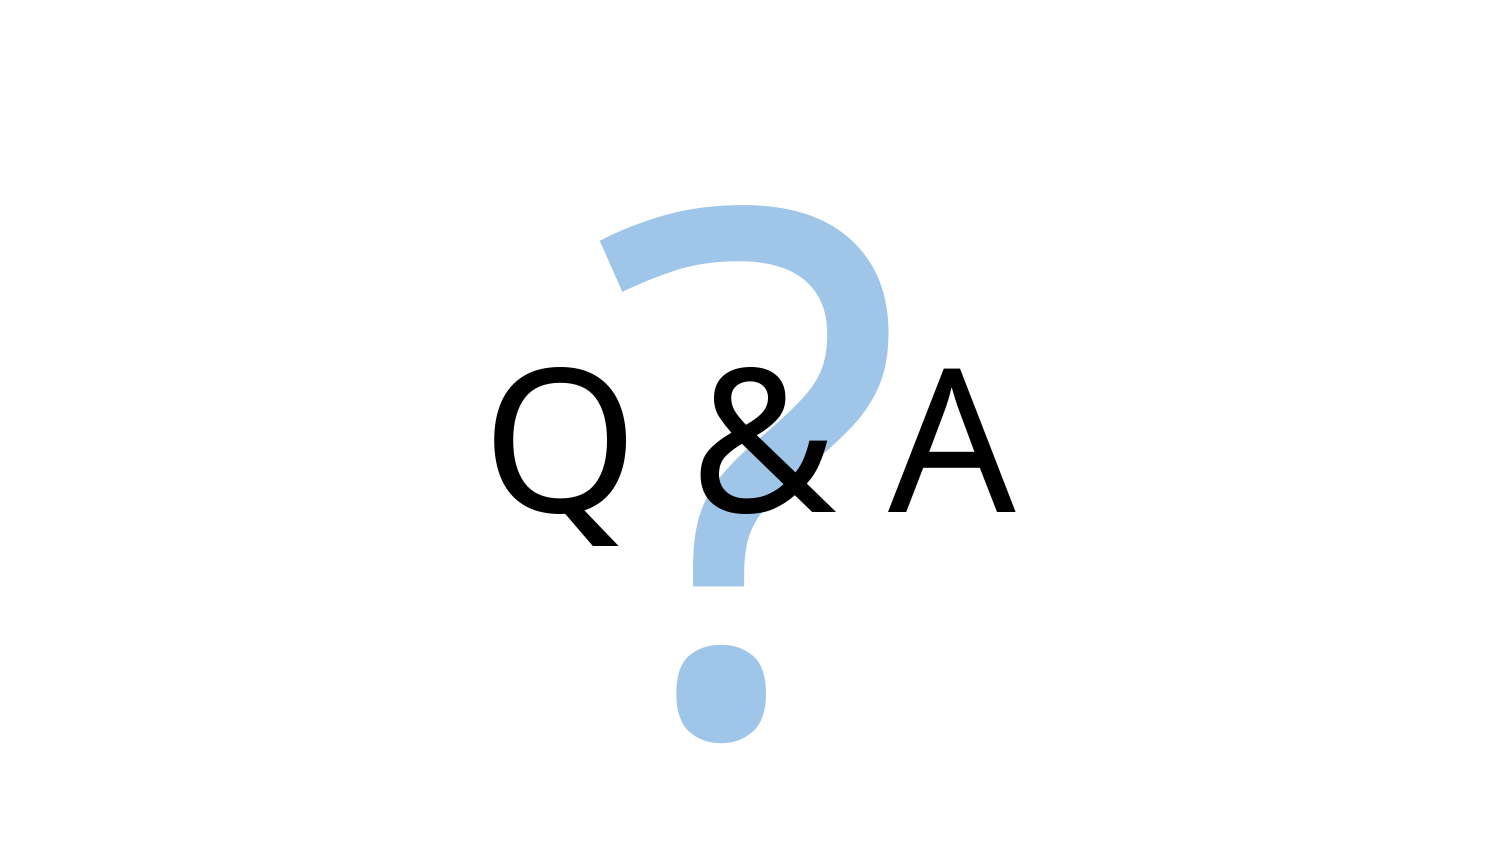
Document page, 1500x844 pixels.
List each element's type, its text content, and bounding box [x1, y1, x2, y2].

text_box ? [487, 0, 1013, 297]
text_box Q & A [314, 297, 1186, 568]
text_box ? [487, 568, 1013, 844]
